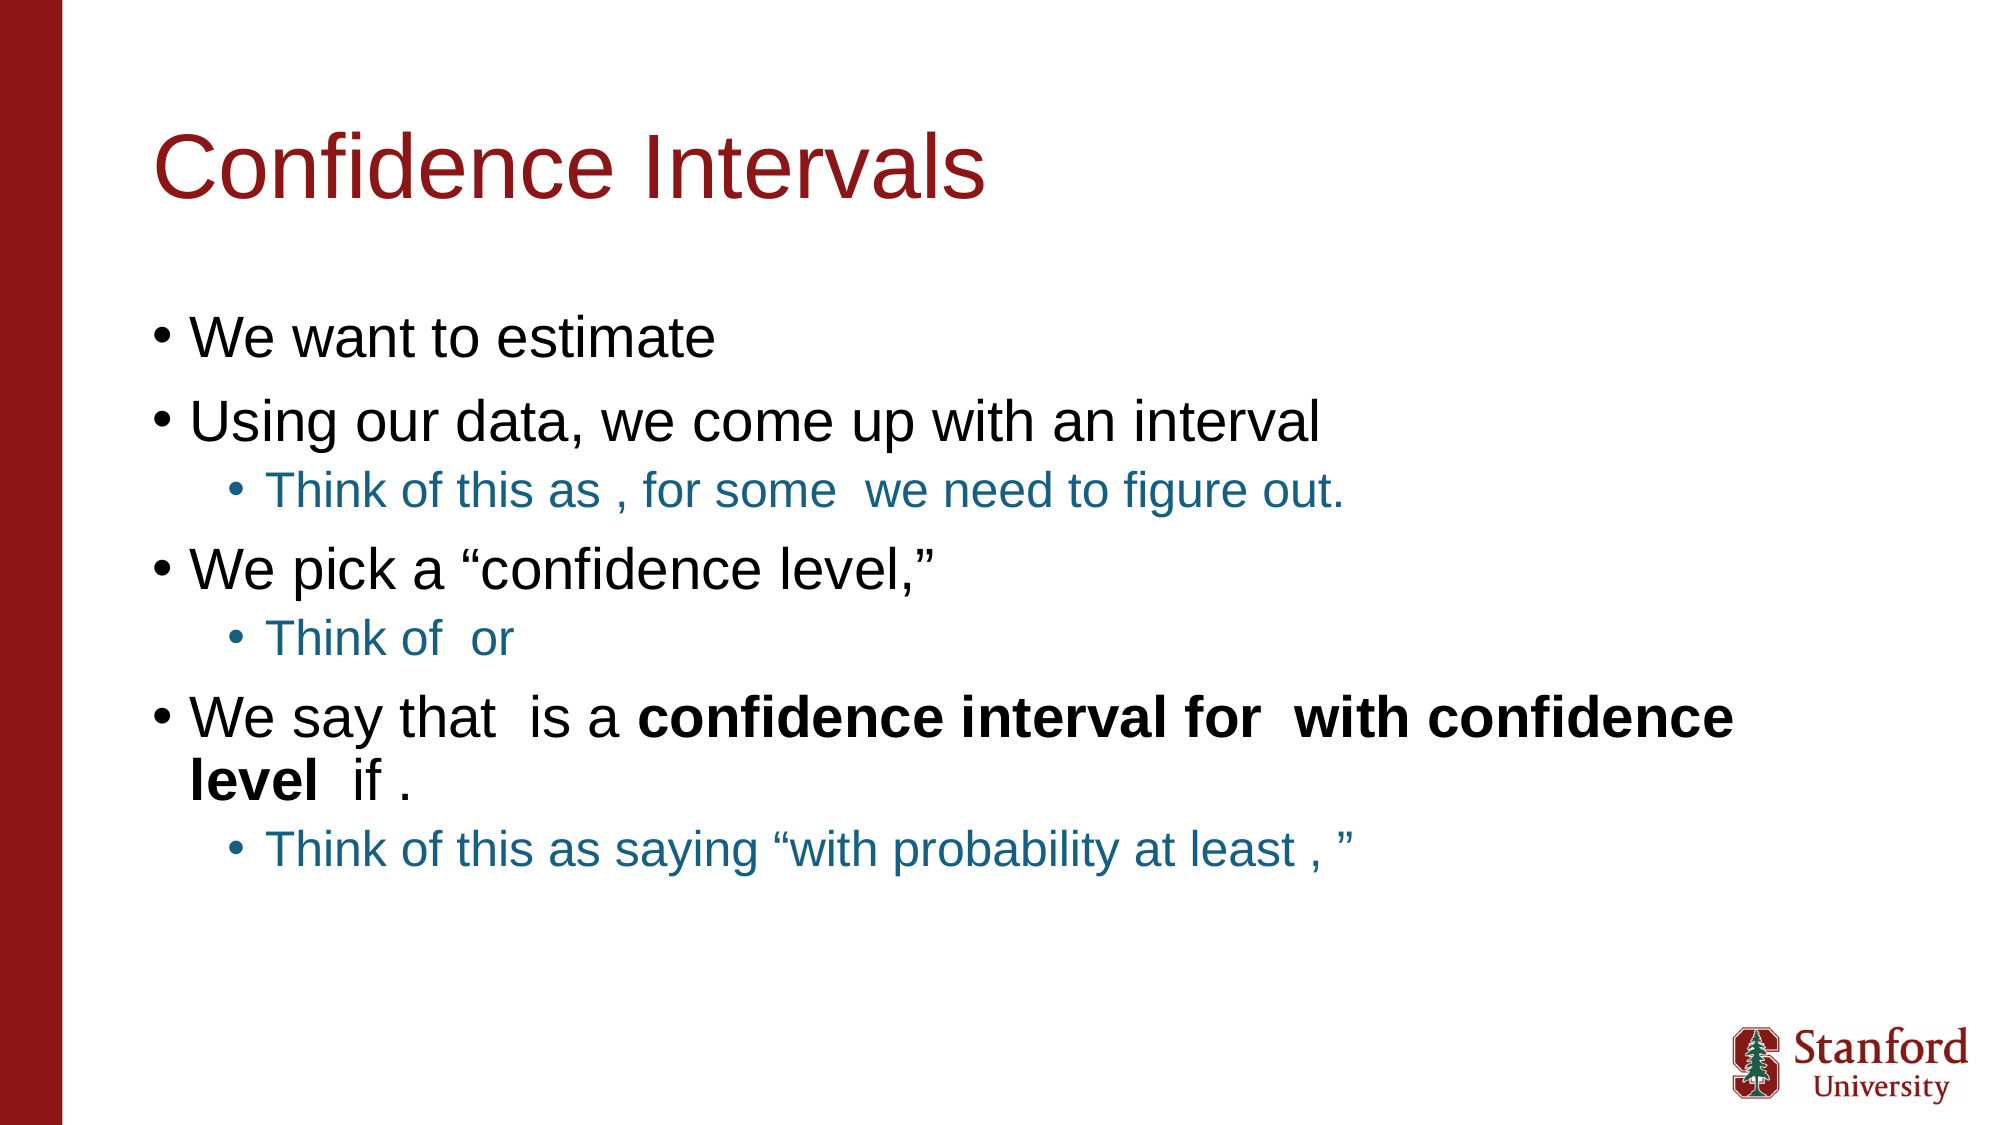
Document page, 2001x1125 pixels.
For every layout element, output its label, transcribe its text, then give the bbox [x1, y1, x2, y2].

title Confidence Intervals [137, 59, 1863, 278]
picture [1726, 1023, 1969, 1107]
